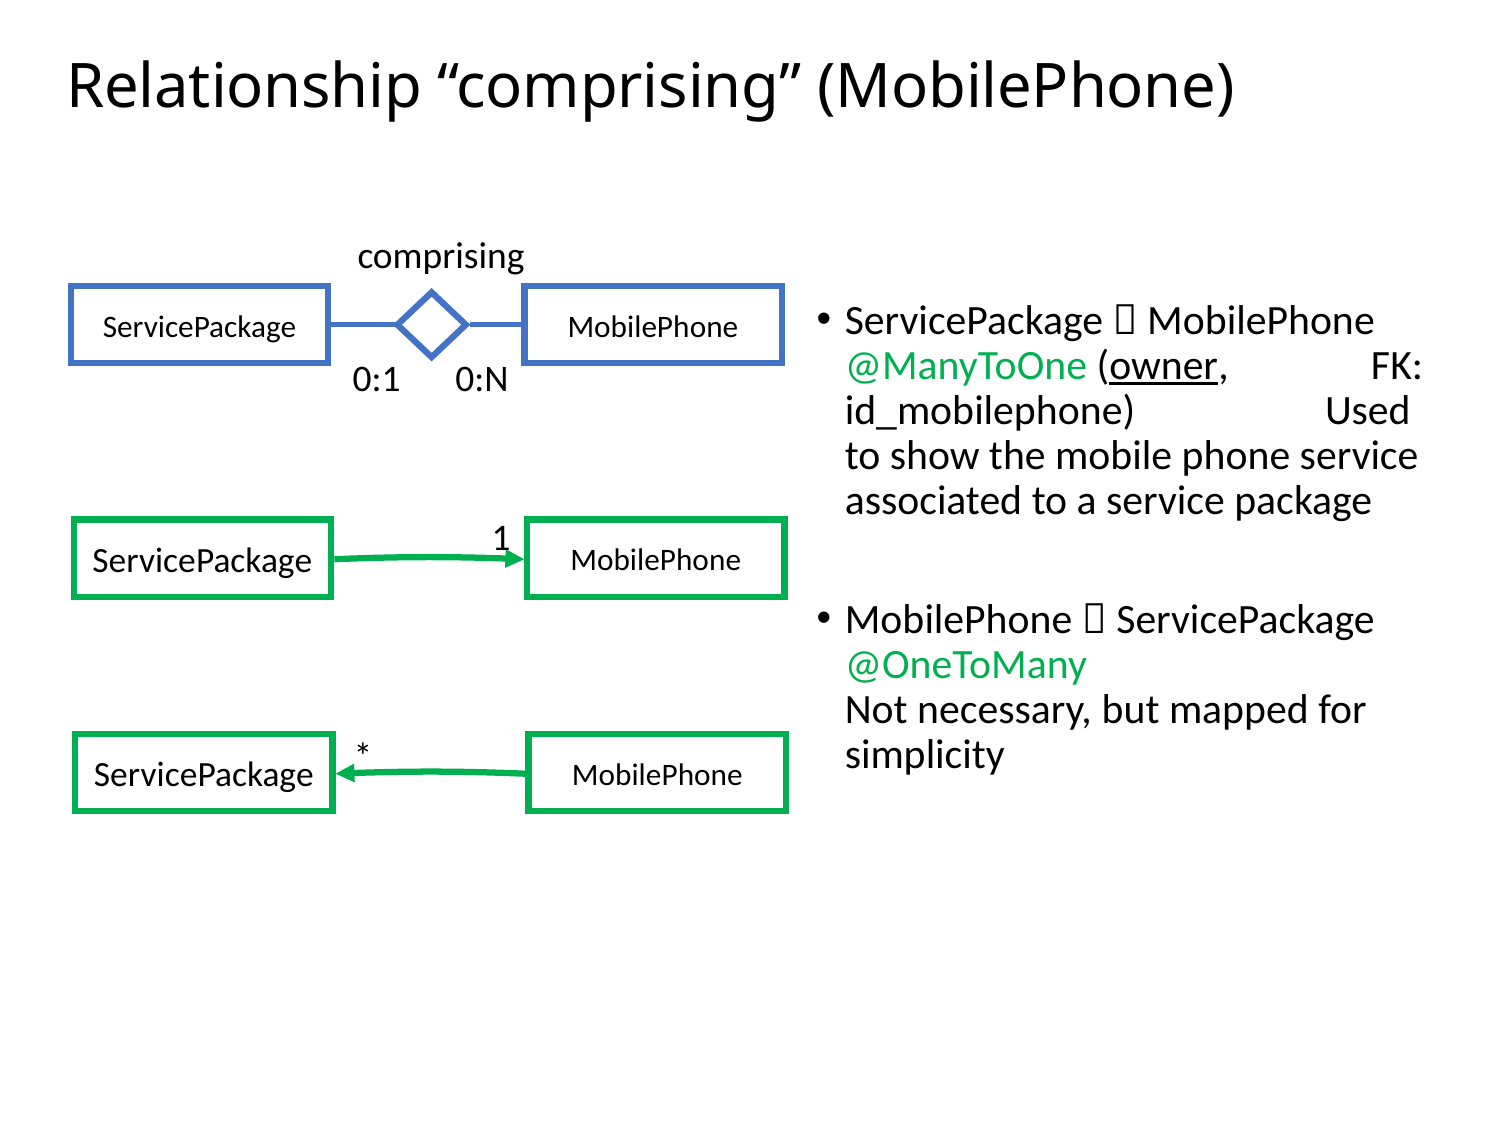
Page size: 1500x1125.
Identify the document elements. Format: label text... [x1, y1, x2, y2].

text_box comprising [350, 223, 540, 284]
text_box 1 [484, 505, 519, 566]
text_box [397, 292, 466, 358]
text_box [527, 519, 785, 598]
text_box 0:N [447, 346, 517, 407]
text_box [528, 733, 787, 812]
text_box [524, 285, 782, 364]
text_box 0:1 [345, 346, 409, 407]
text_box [73, 519, 332, 598]
text_box * [346, 724, 380, 785]
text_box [70, 285, 329, 364]
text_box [74, 733, 333, 812]
title Relationship “comprising” (MobilePhone) [58, 49, 1436, 126]
text_box [335, 768, 346, 779]
list ServicePackage  MobilePhone @ManyToOne (owner, FK: id_mobilephone) Used to show the mobile phone service associated to a service package MobilePhone  ServicePackage @OneToMany Not necessary, but mapped for simplicity [808, 166, 1436, 1066]
